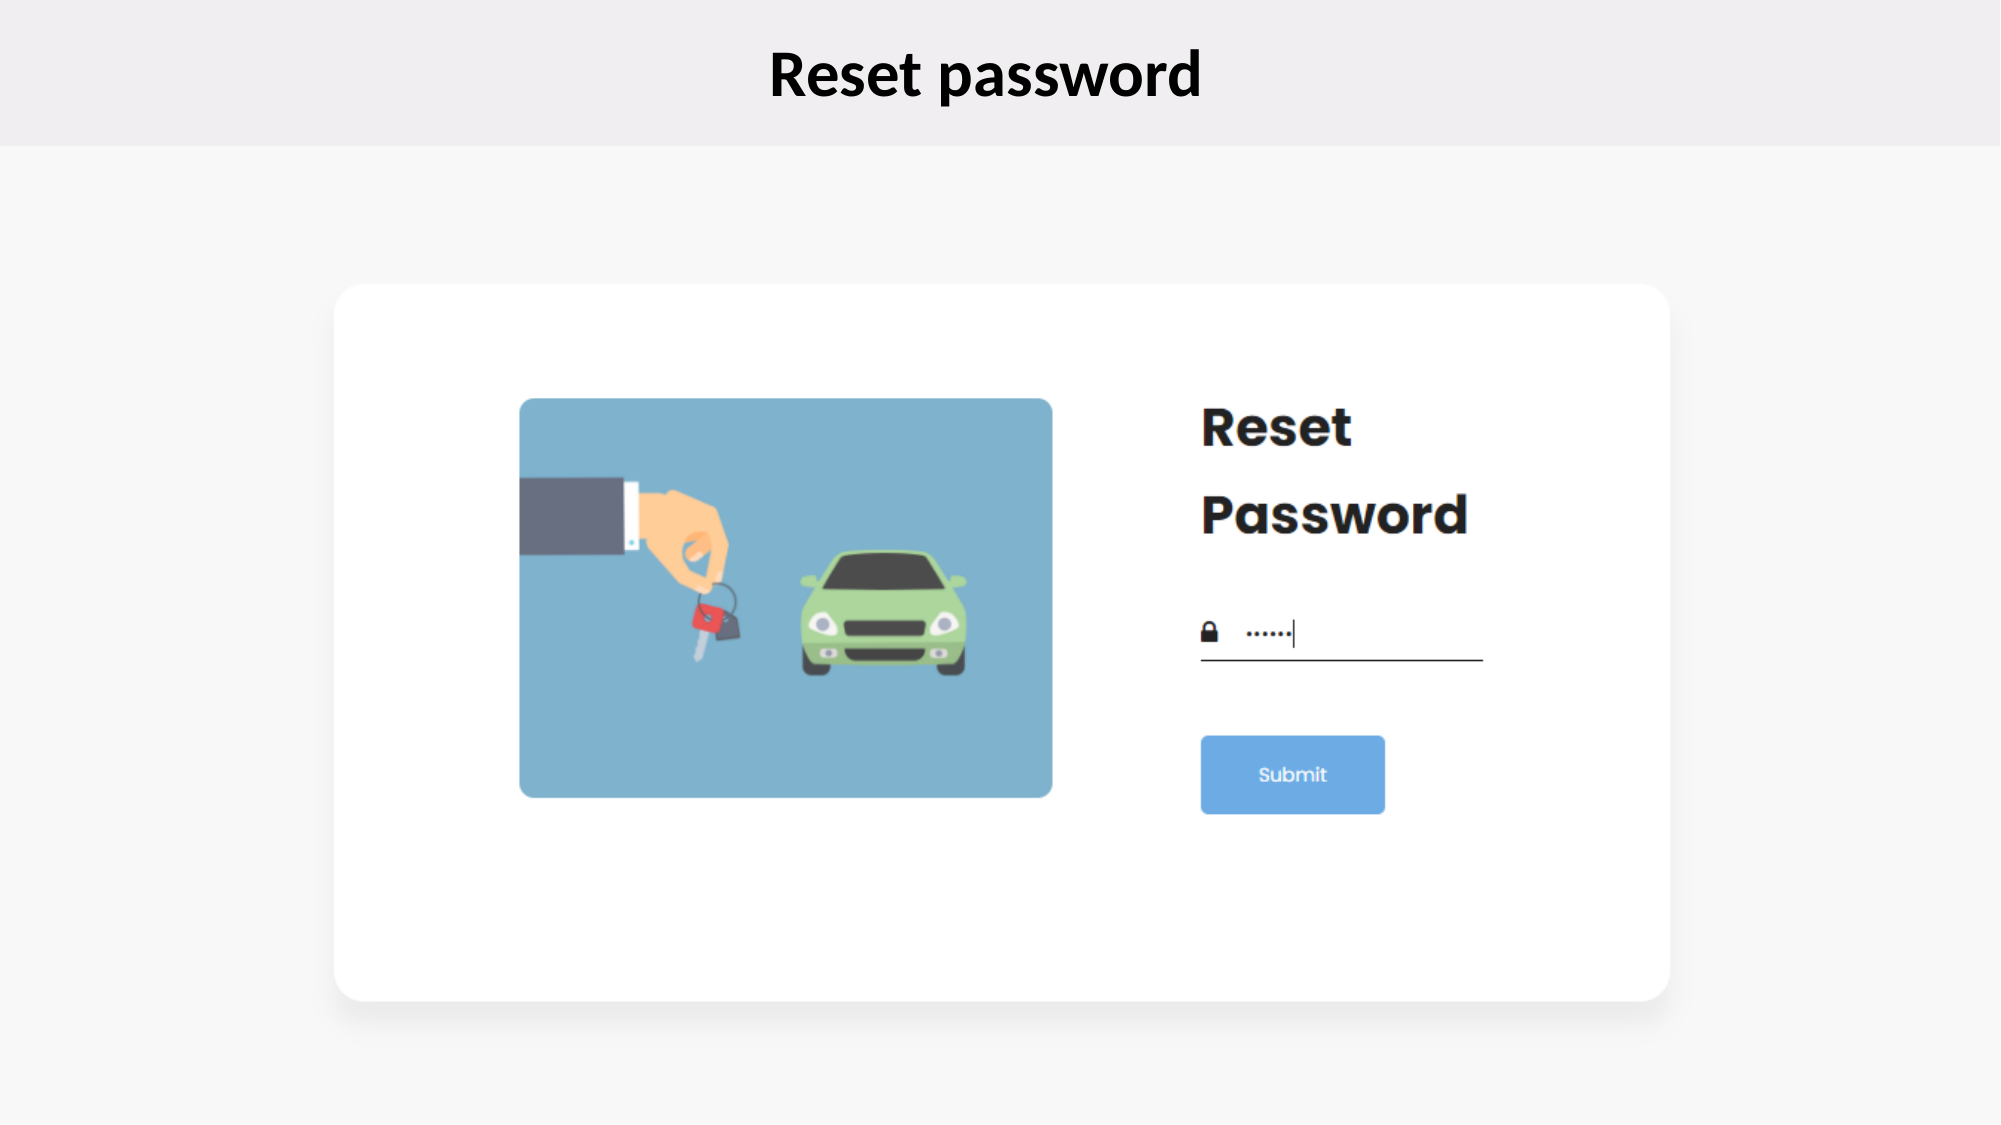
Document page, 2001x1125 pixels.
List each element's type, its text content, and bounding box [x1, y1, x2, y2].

text_box Reset password [755, 22, 1343, 118]
picture [0, 146, 2000, 1125]
